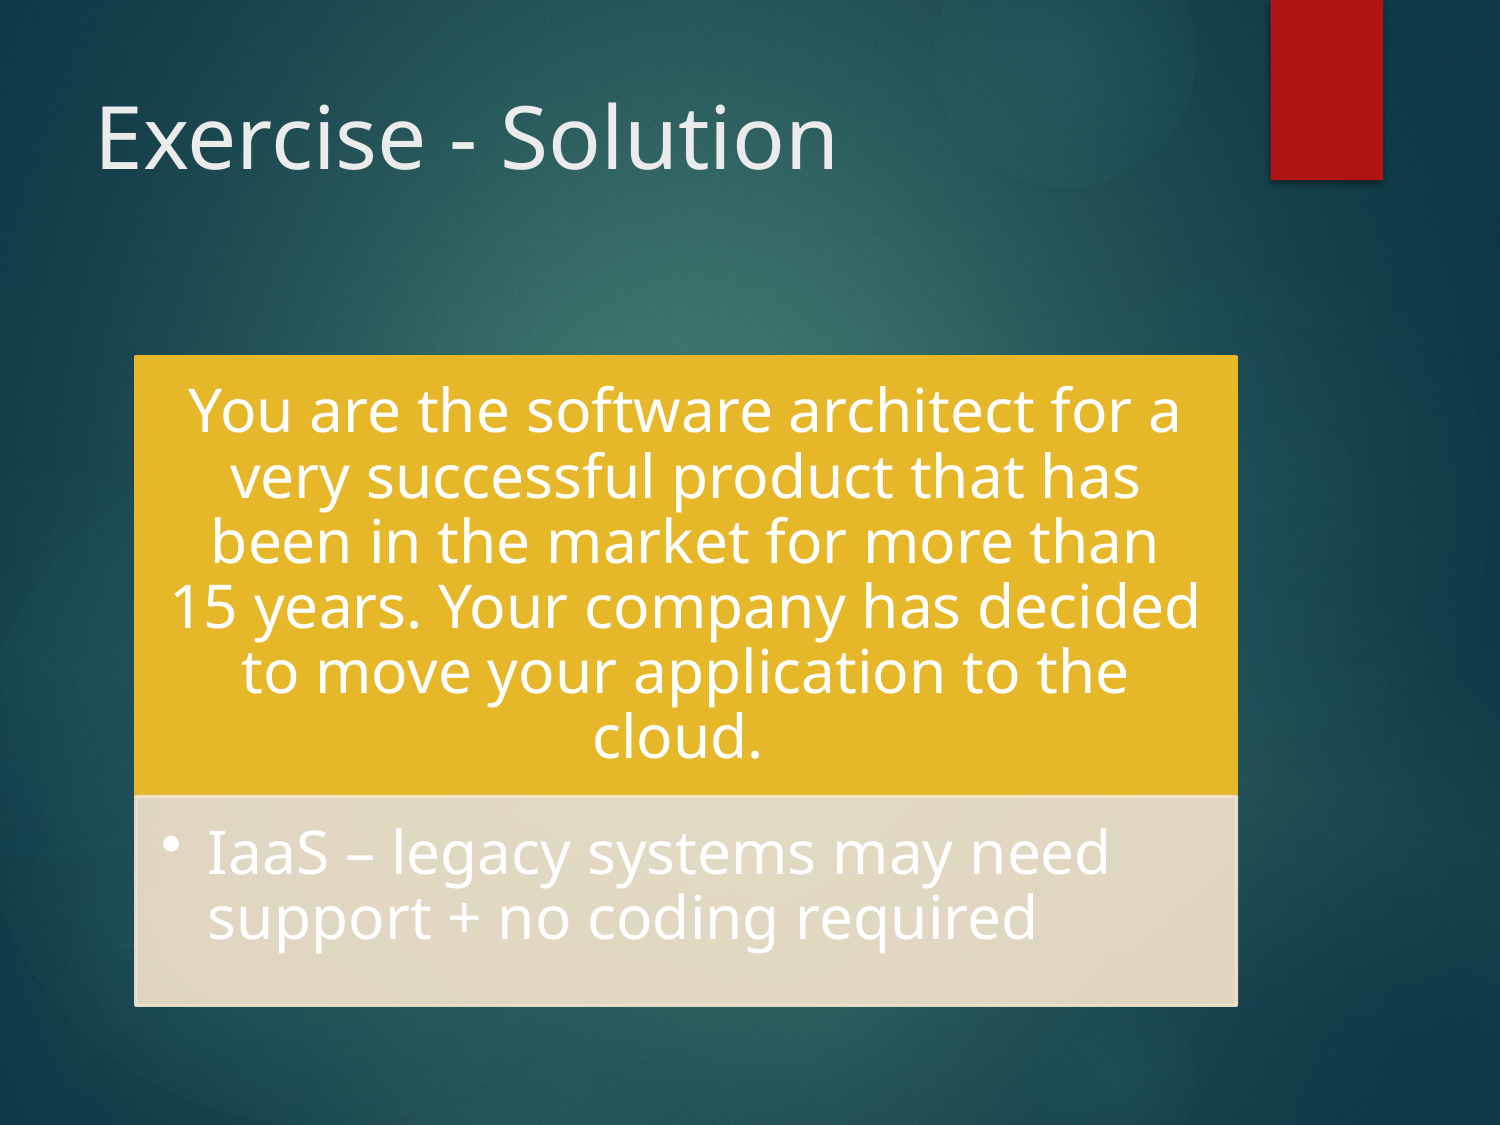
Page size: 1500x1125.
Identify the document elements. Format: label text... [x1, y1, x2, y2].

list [135, 336, 1237, 1026]
title Exercise - Solution [79, 74, 1237, 304]
